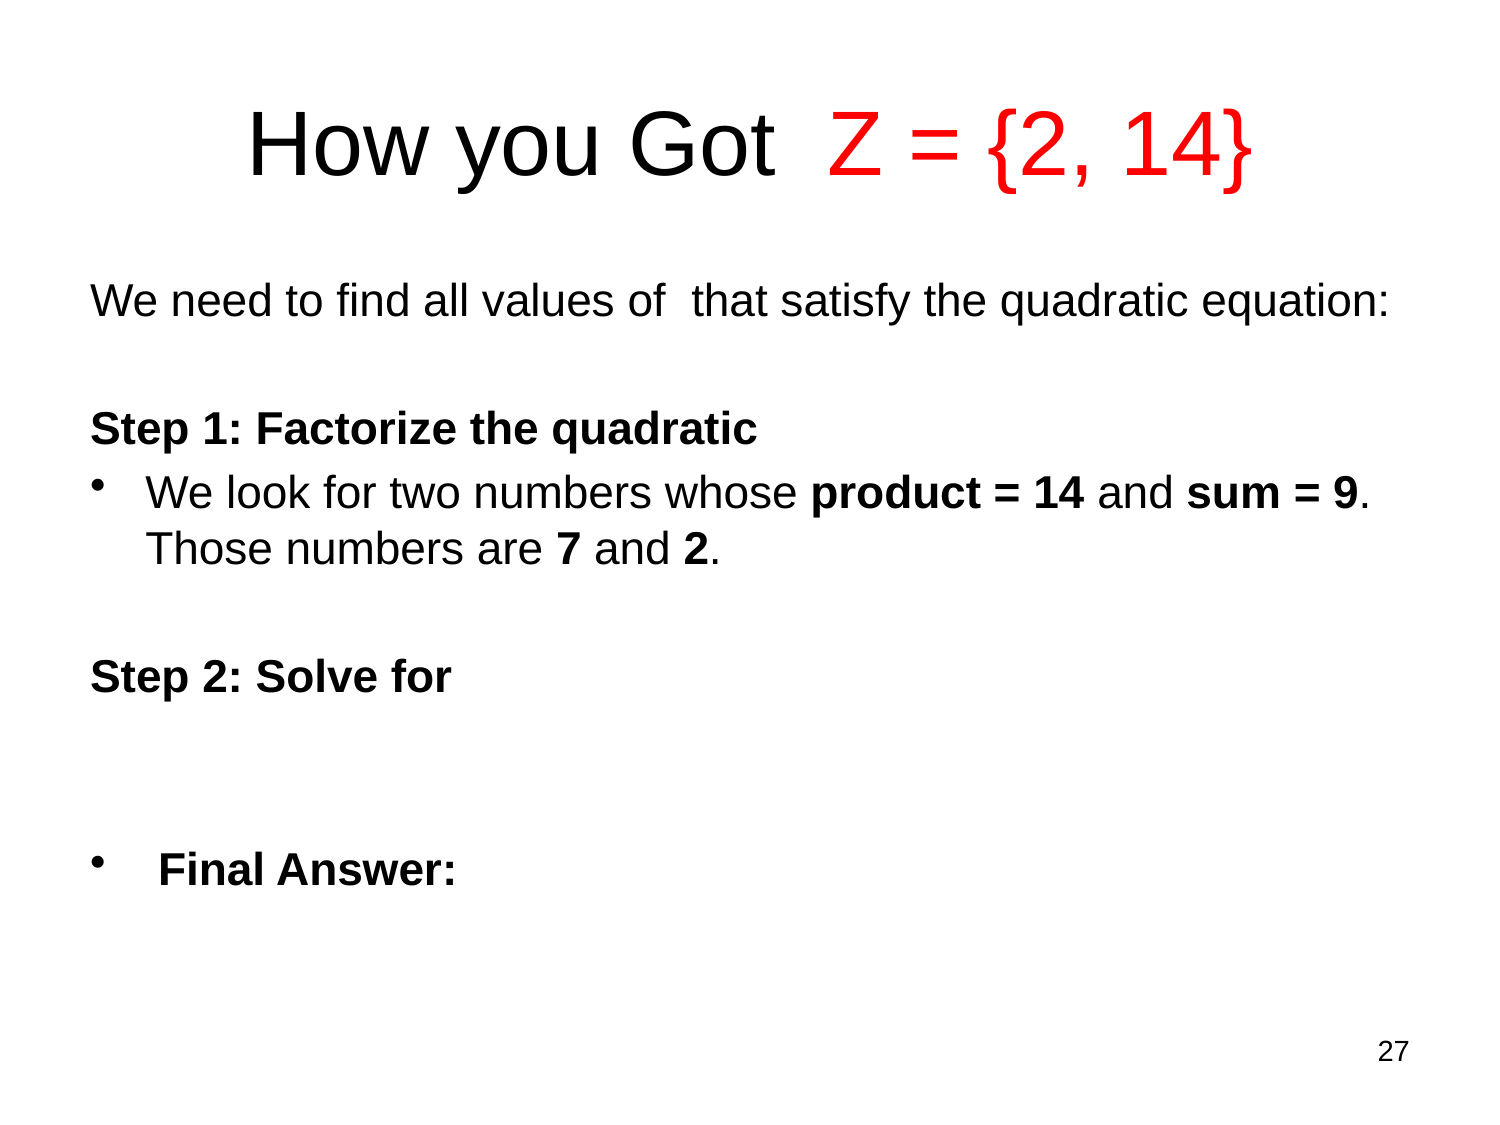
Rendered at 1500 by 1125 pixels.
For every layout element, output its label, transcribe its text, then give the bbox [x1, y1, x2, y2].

title How you Got Z = {2, 14} [75, 45, 1425, 233]
slide_number 27 [1074, 1024, 1426, 1103]
